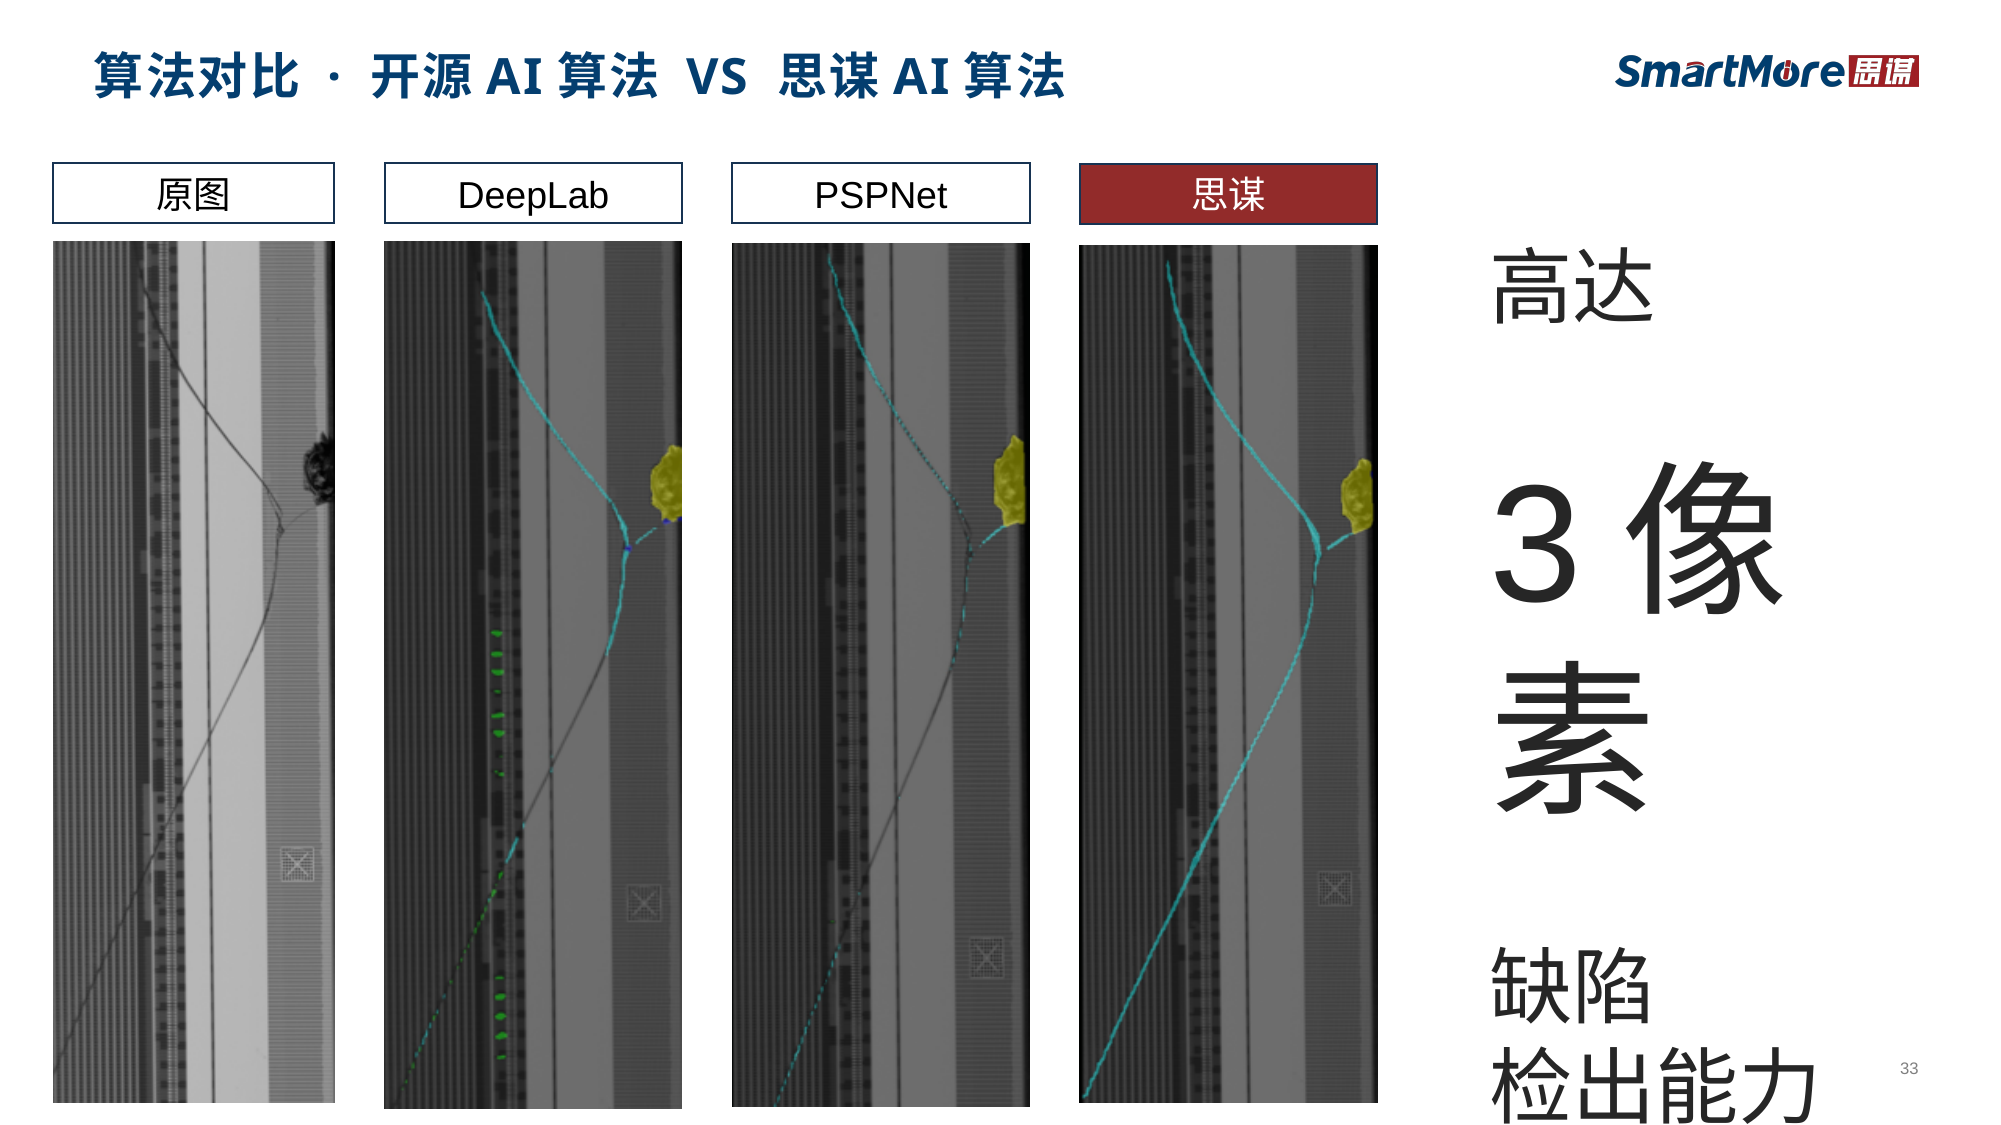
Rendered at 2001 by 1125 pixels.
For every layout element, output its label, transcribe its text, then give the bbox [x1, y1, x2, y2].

text_box PSPNet [731, 162, 1031, 224]
picture [1079, 245, 1378, 1103]
picture [53, 241, 335, 1103]
picture [732, 243, 1030, 1107]
text_box 算法对比 · 开源AI算法 VS 思谋AI算法 [79, 37, 1615, 112]
picture [1615, 55, 1919, 87]
text_box 原图 [52, 162, 335, 224]
picture [384, 241, 683, 1109]
text_box 思谋 [1079, 163, 1378, 225]
text_box 高达 3像素 缺陷 检出能力 [1474, 227, 1952, 1125]
text_box DeepLab [384, 162, 683, 224]
